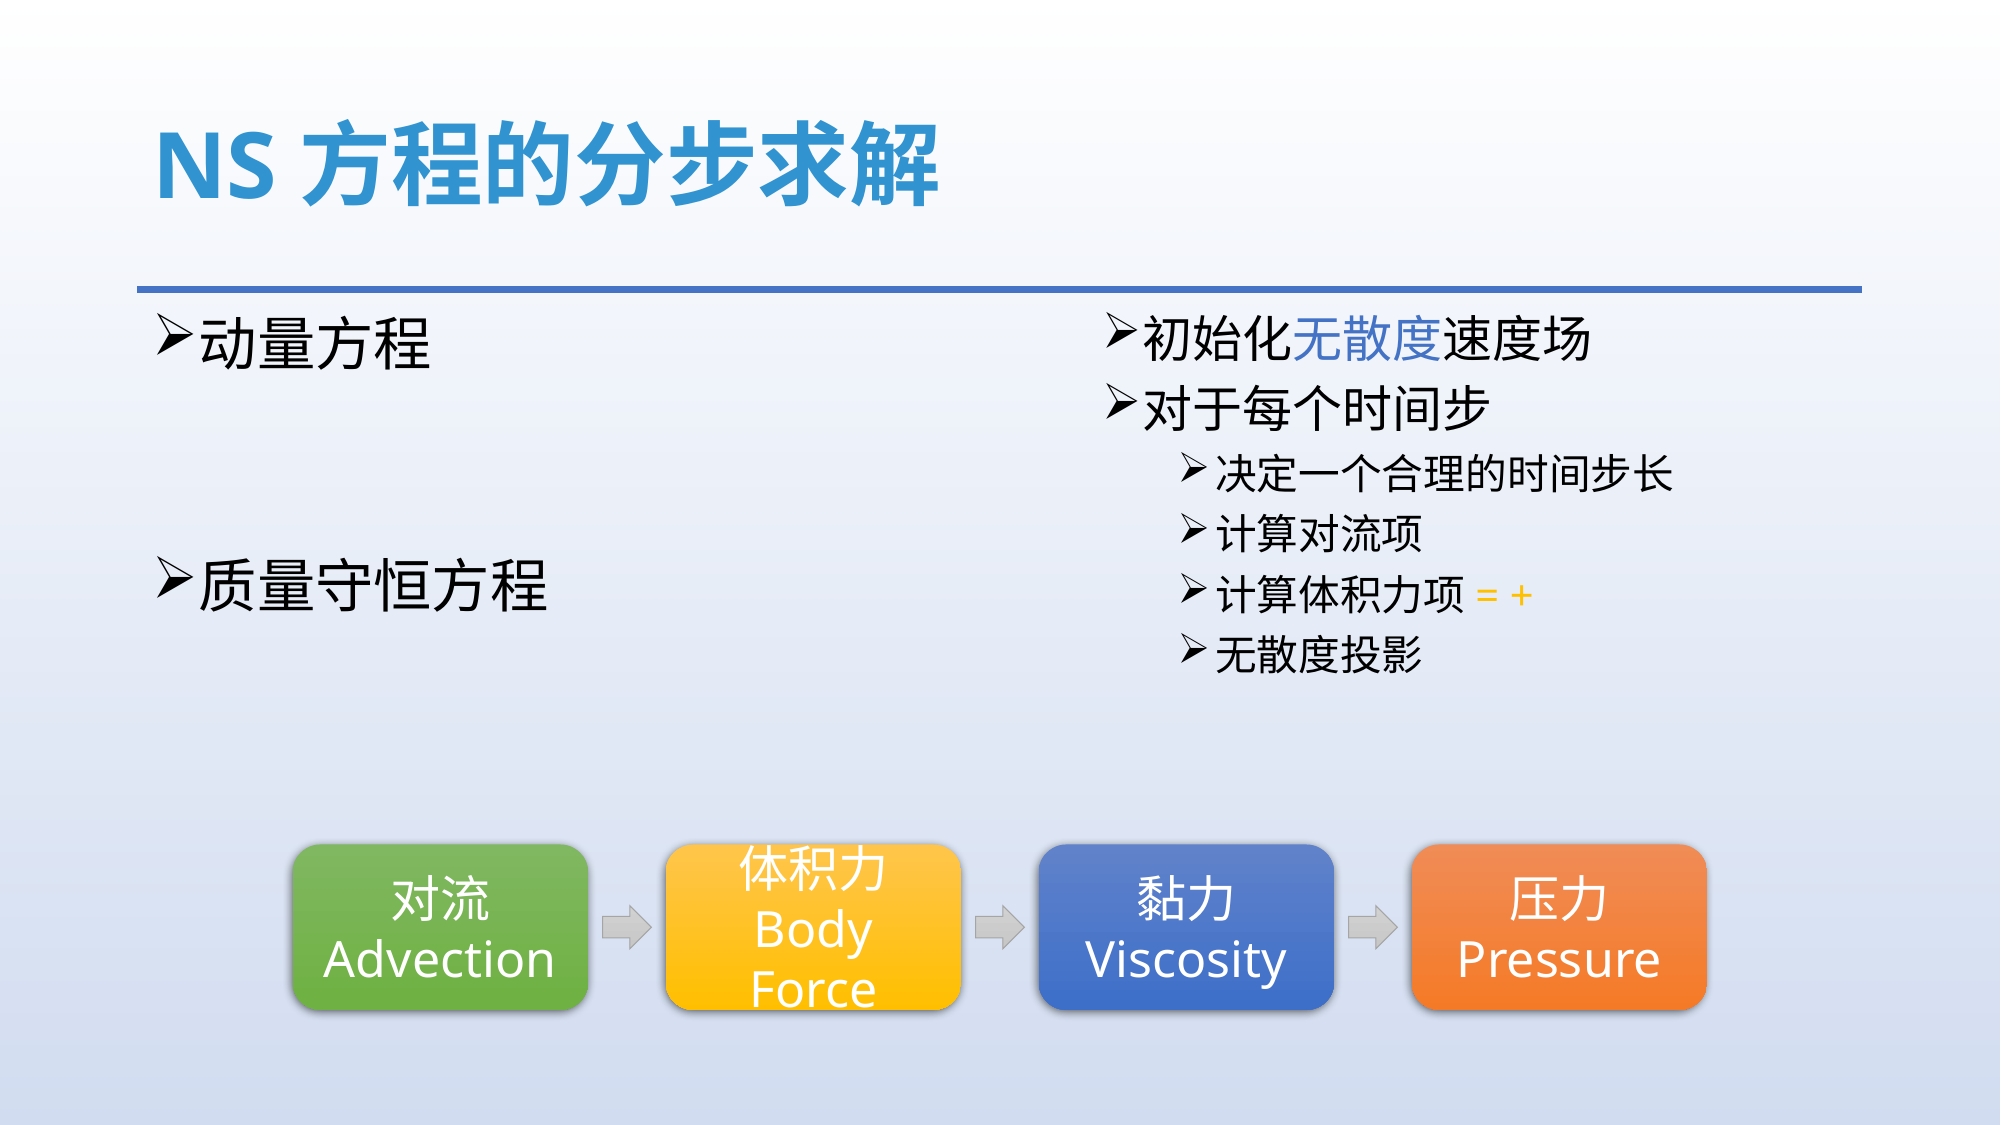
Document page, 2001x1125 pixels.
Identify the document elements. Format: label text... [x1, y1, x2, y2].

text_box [292, 844, 1708, 1010]
title NS方程的分步求解 [137, 59, 1863, 278]
